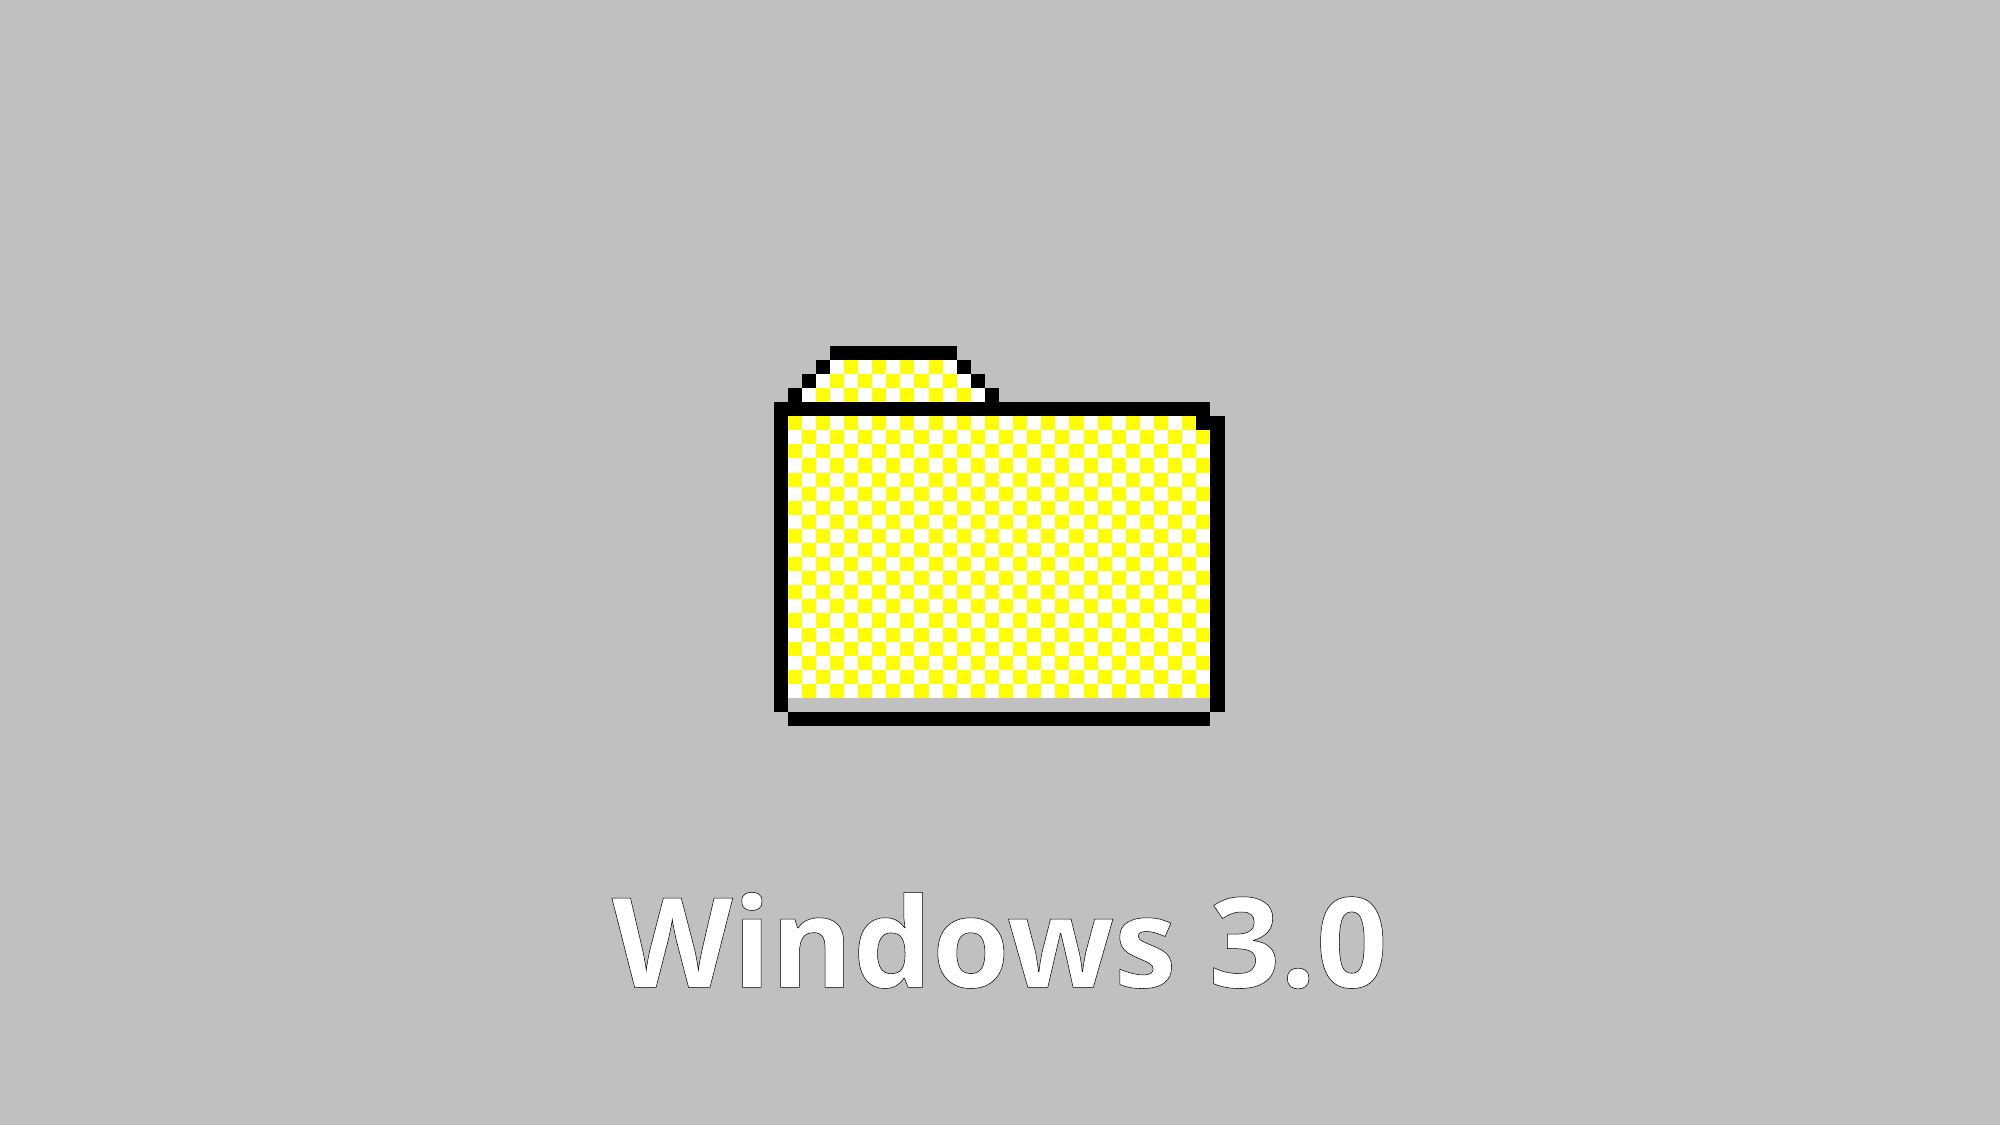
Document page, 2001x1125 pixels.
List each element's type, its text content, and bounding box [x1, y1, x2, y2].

picture [774, 318, 1225, 769]
text_box Windows 3.0 [597, 854, 1403, 1020]
